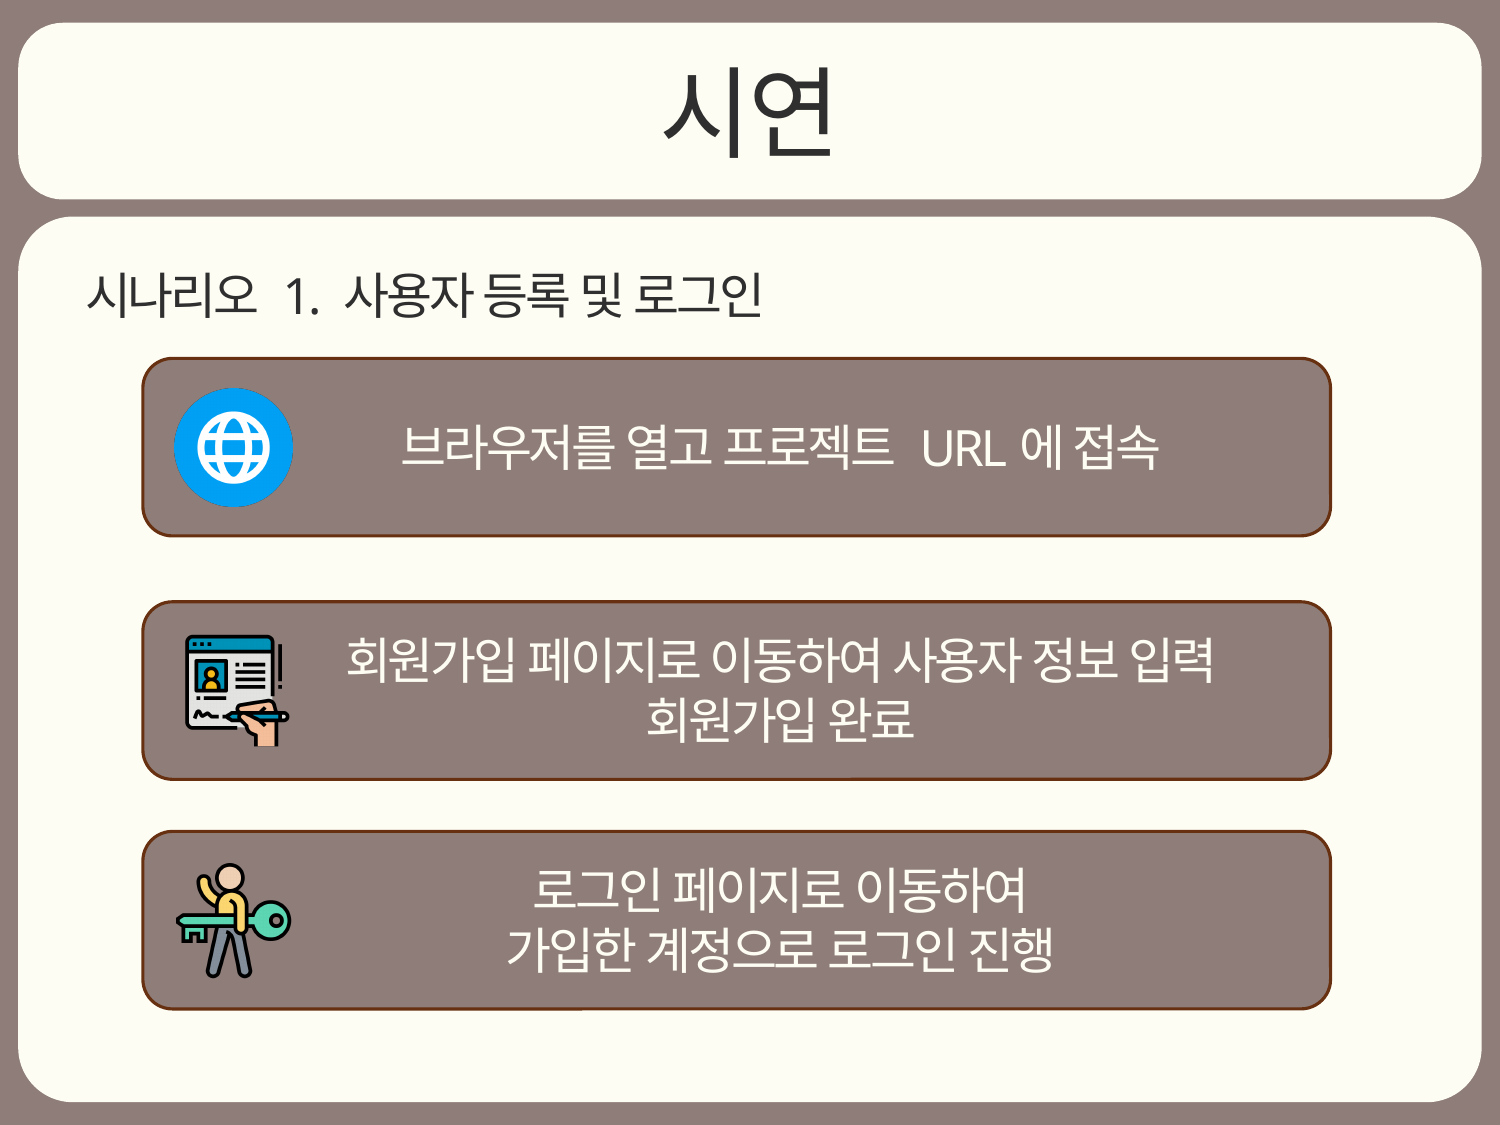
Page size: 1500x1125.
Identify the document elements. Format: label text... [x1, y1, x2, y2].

text_box [141, 829, 1333, 1011]
picture [173, 452, 220, 507]
picture [198, 412, 269, 483]
text_box 브라우저를 열고 프로젝트 URL에 접속 [385, 409, 1177, 484]
picture [238, 387, 293, 434]
text_box 로그인 페이지로 이동하여 가입한 계정으로 로그인 진행 [490, 851, 1071, 987]
picture [247, 461, 293, 507]
picture [173, 860, 293, 980]
text_box 회원가입 페이지로 이동하여 사용자 정보 입력 회원가입 완료 [330, 622, 1232, 758]
picture [173, 630, 293, 751]
text_box 시나리오 1. 사용자 등록 및 로그인 [70, 256, 780, 332]
text_box 시연 [644, 42, 856, 178]
text_box [141, 356, 1333, 538]
text_box [141, 600, 1333, 781]
picture [173, 387, 229, 443]
